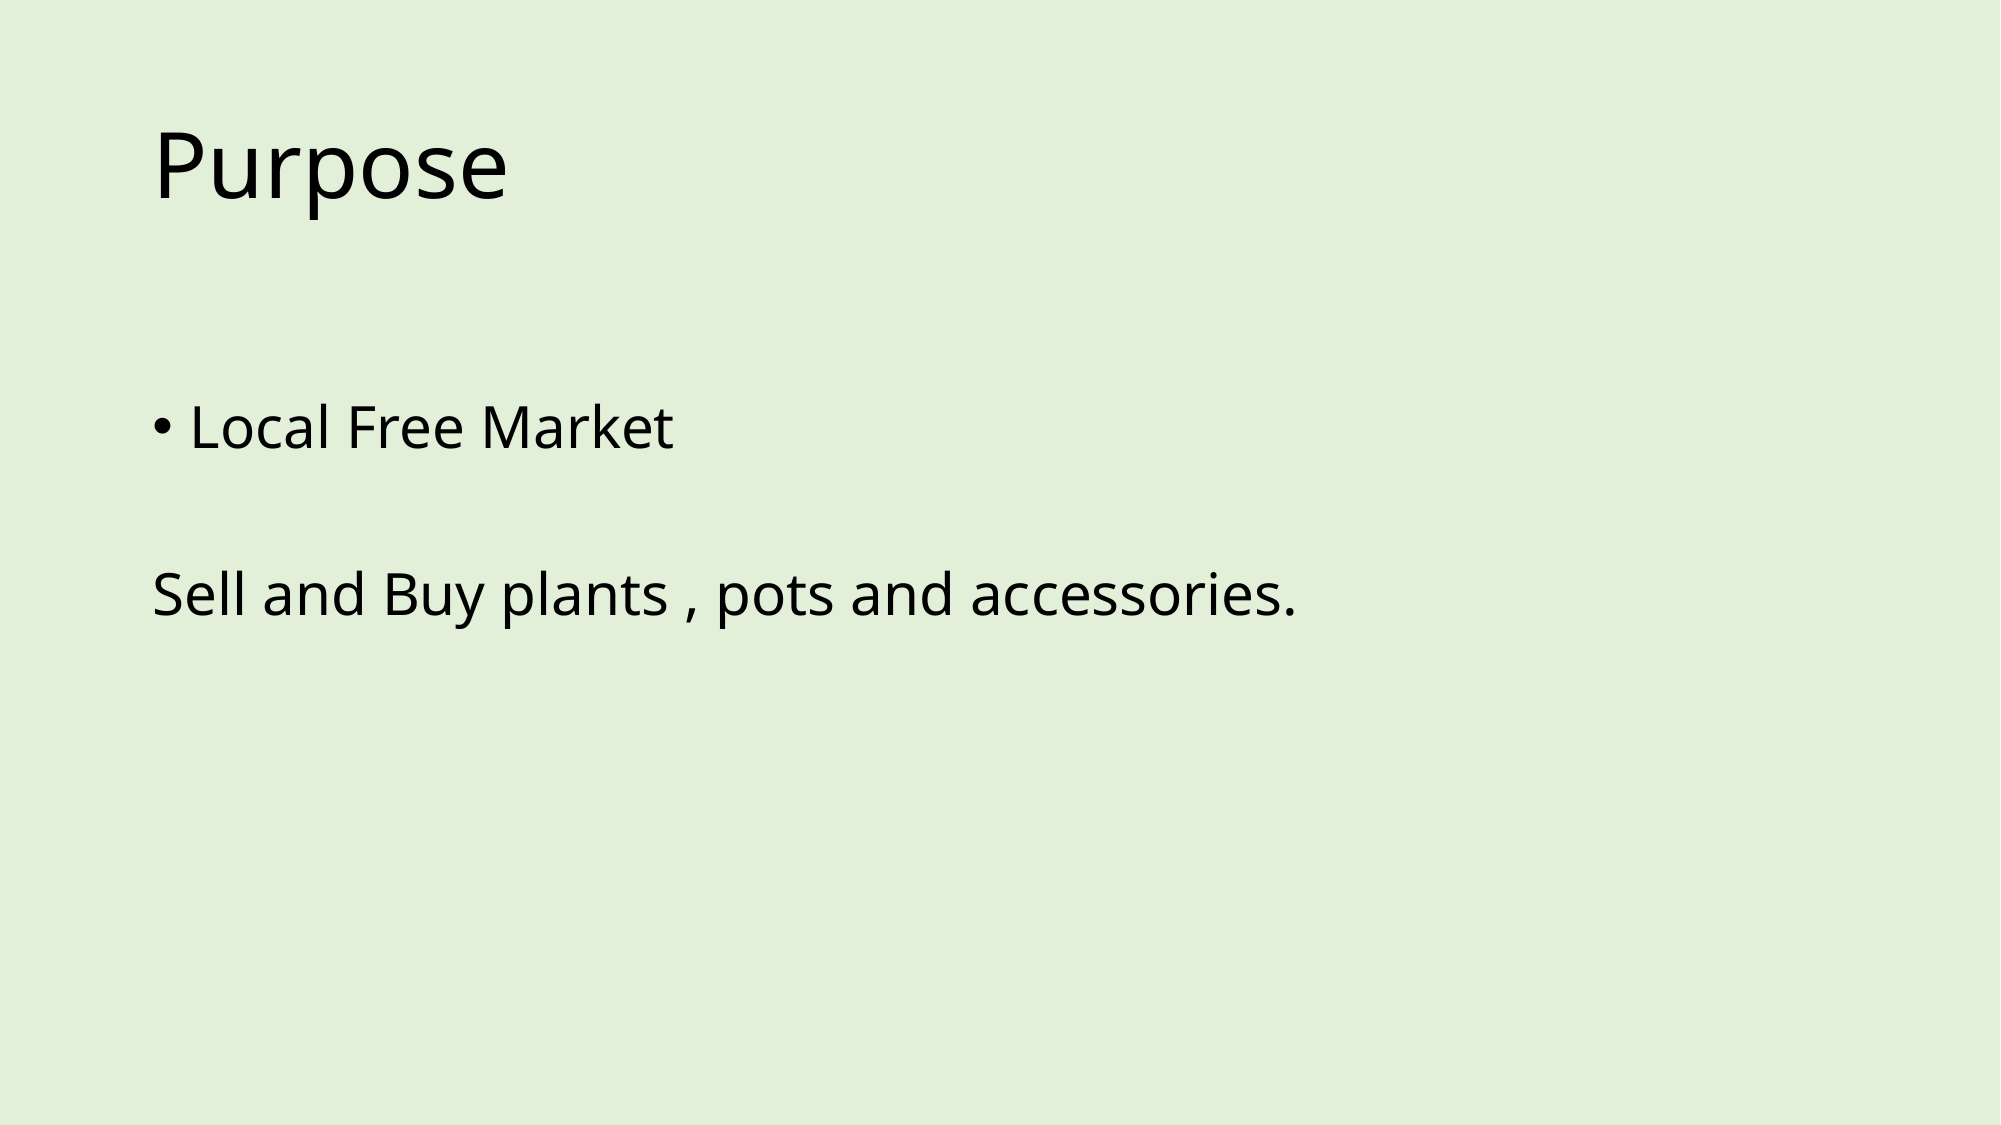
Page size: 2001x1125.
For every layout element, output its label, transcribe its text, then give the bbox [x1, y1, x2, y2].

list Local Free Market Sell and Buy plants , pots and accessories. [137, 299, 1863, 1014]
title Purpose [137, 59, 1863, 278]
